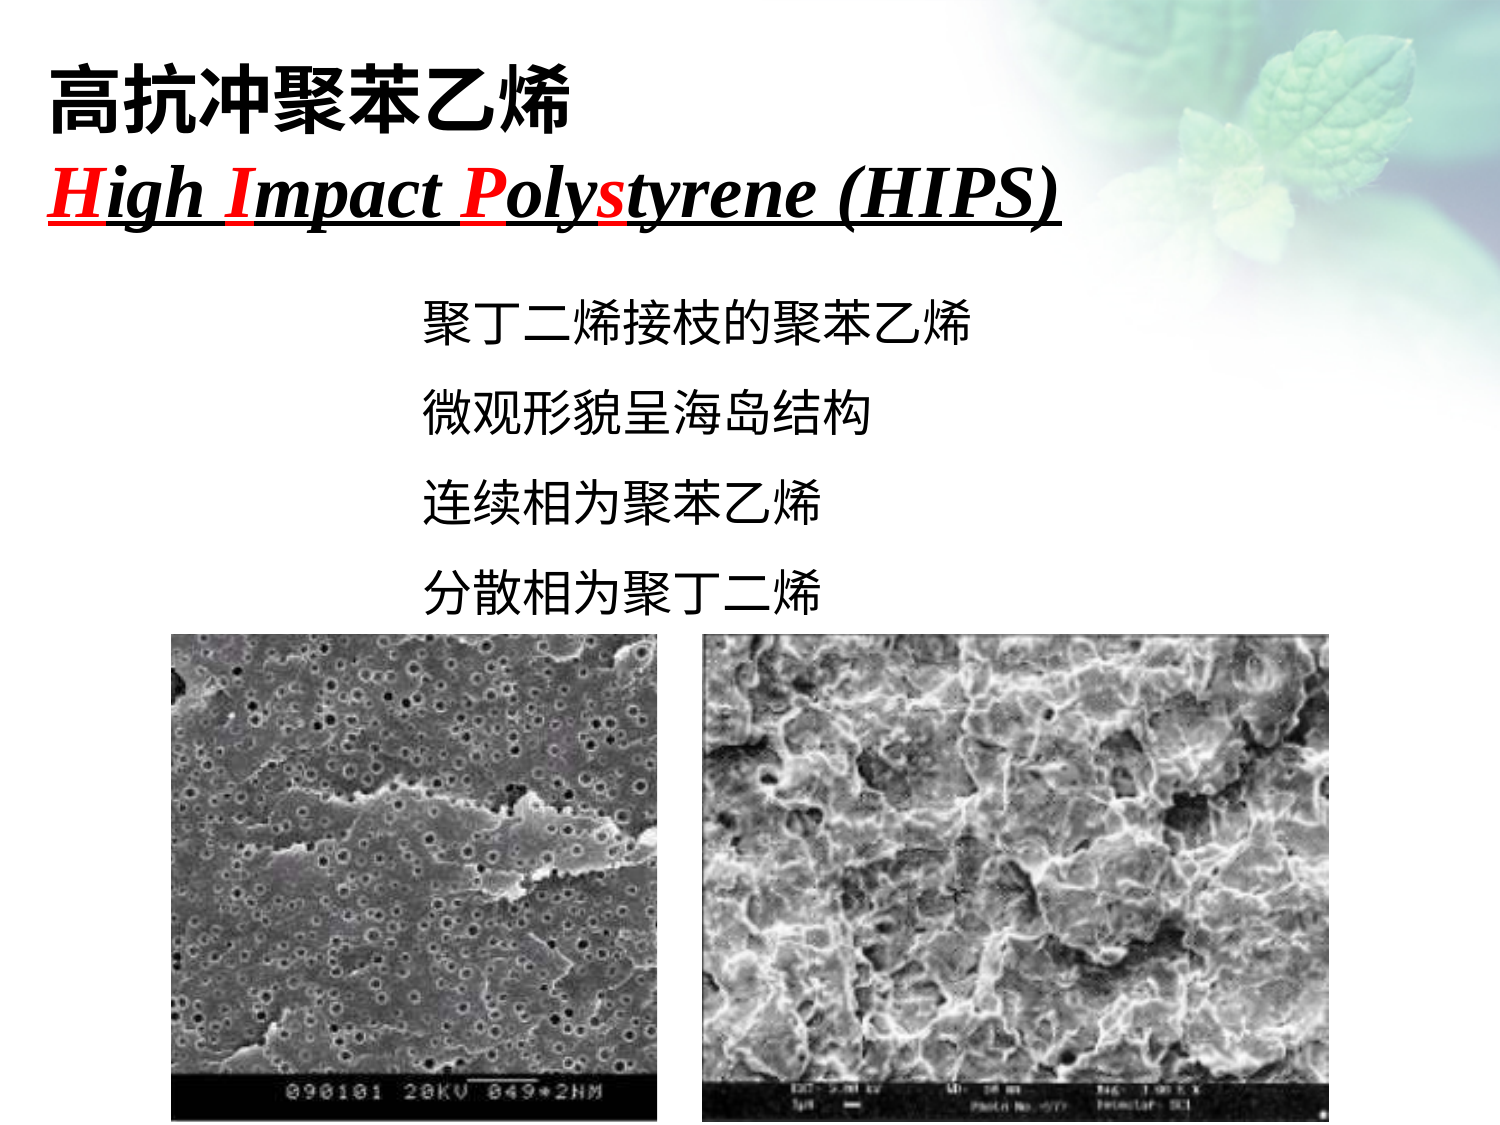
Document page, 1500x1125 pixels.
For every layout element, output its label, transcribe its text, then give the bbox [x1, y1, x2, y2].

text_box 高抗冲聚苯乙烯 High Impact Polystyrene (HIPS) [33, 45, 1113, 240]
picture [0, 0, 1500, 1125]
text_box 聚丁二烯接枝的聚苯乙烯 微观形貌呈海岛结构 连续相为聚苯乙烯 分散相为聚丁二烯 [348, 254, 1376, 630]
